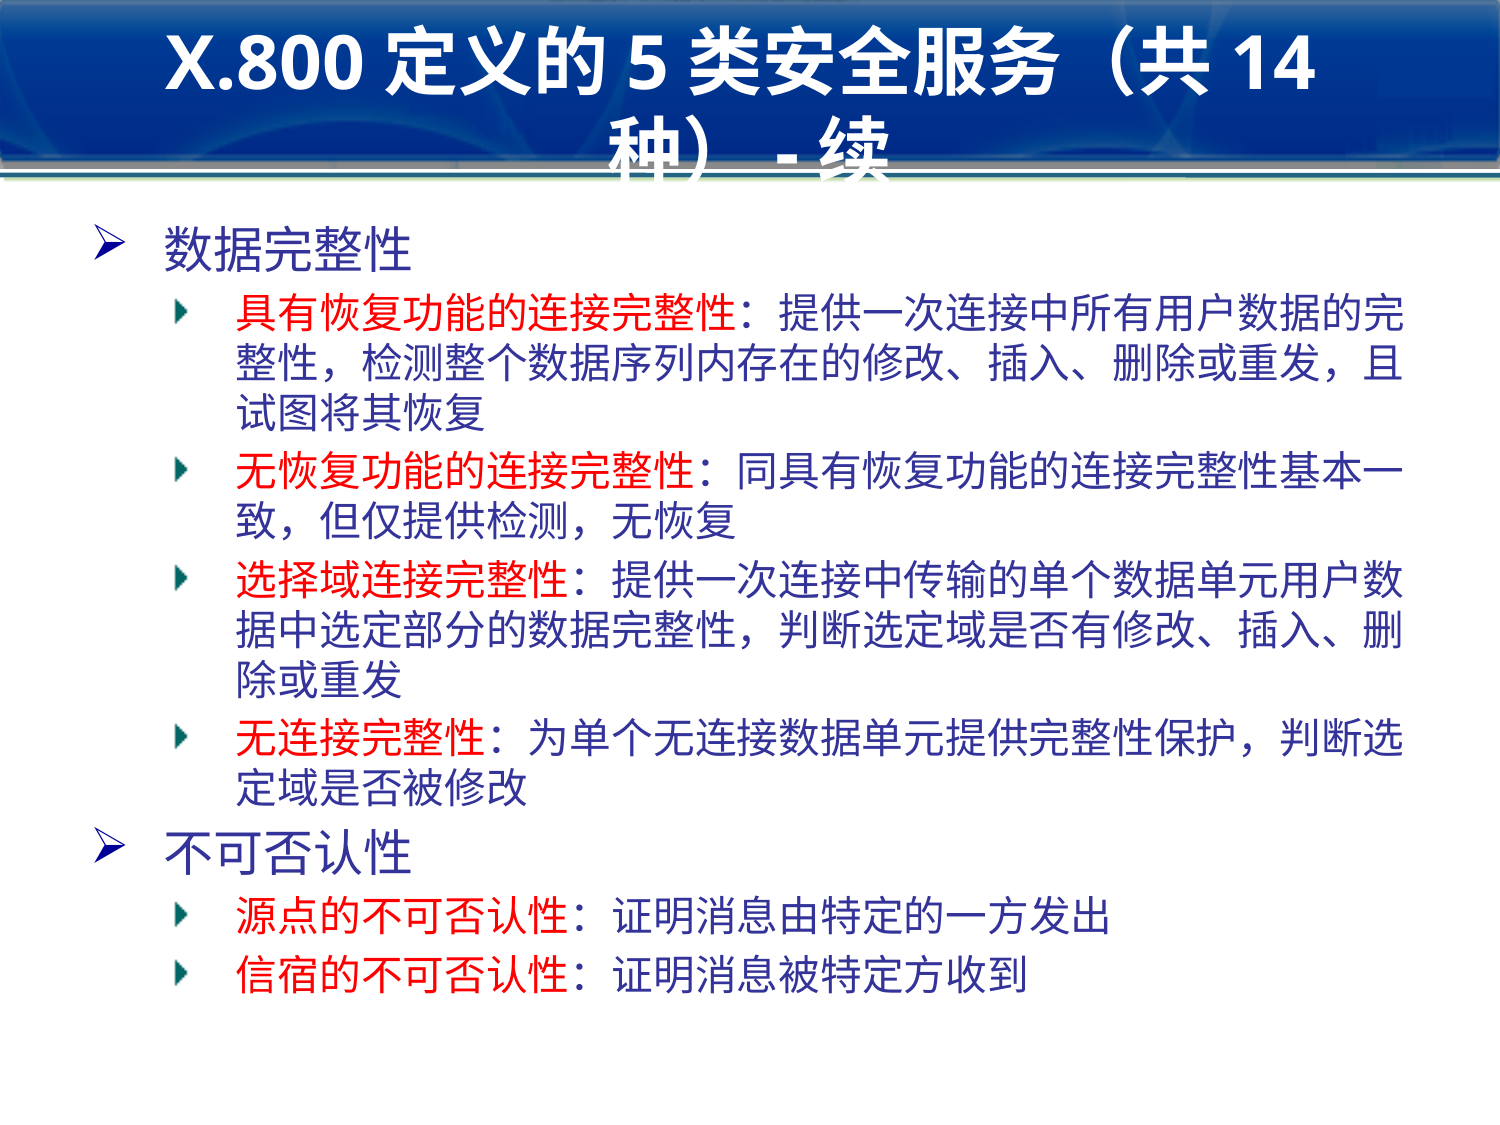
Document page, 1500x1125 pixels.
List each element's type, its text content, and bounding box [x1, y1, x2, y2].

picture [0, 178, 1500, 1125]
title X.800定义的5类安全服务（共14种）-续 [75, 45, 1425, 164]
list 数据完整性 具有恢复功能的连接完整性：提供一次连接中所有用户数据的完整性，检测整个数据序列内存在的修改、插入、删除或重发，且试图将其恢复 无恢复功能的连接完整性：同具有恢复功能的连接完整性基本一致，但仅提供检测，无恢复 选择域连接完整性：提供一次连接中传输的单个数据单元用户数据中选定部分的数据完整性，判断选定域是否有修改、插入、删除或重发 无连接完整性：为单个无连接数据单元提供完整性保护，判断选定域是否被修改 不可否认性 源点的不可否认性：证明消息由特定的一方发出 信宿的不可否认性：证明消息被特定方收到 [75, 210, 1425, 1067]
